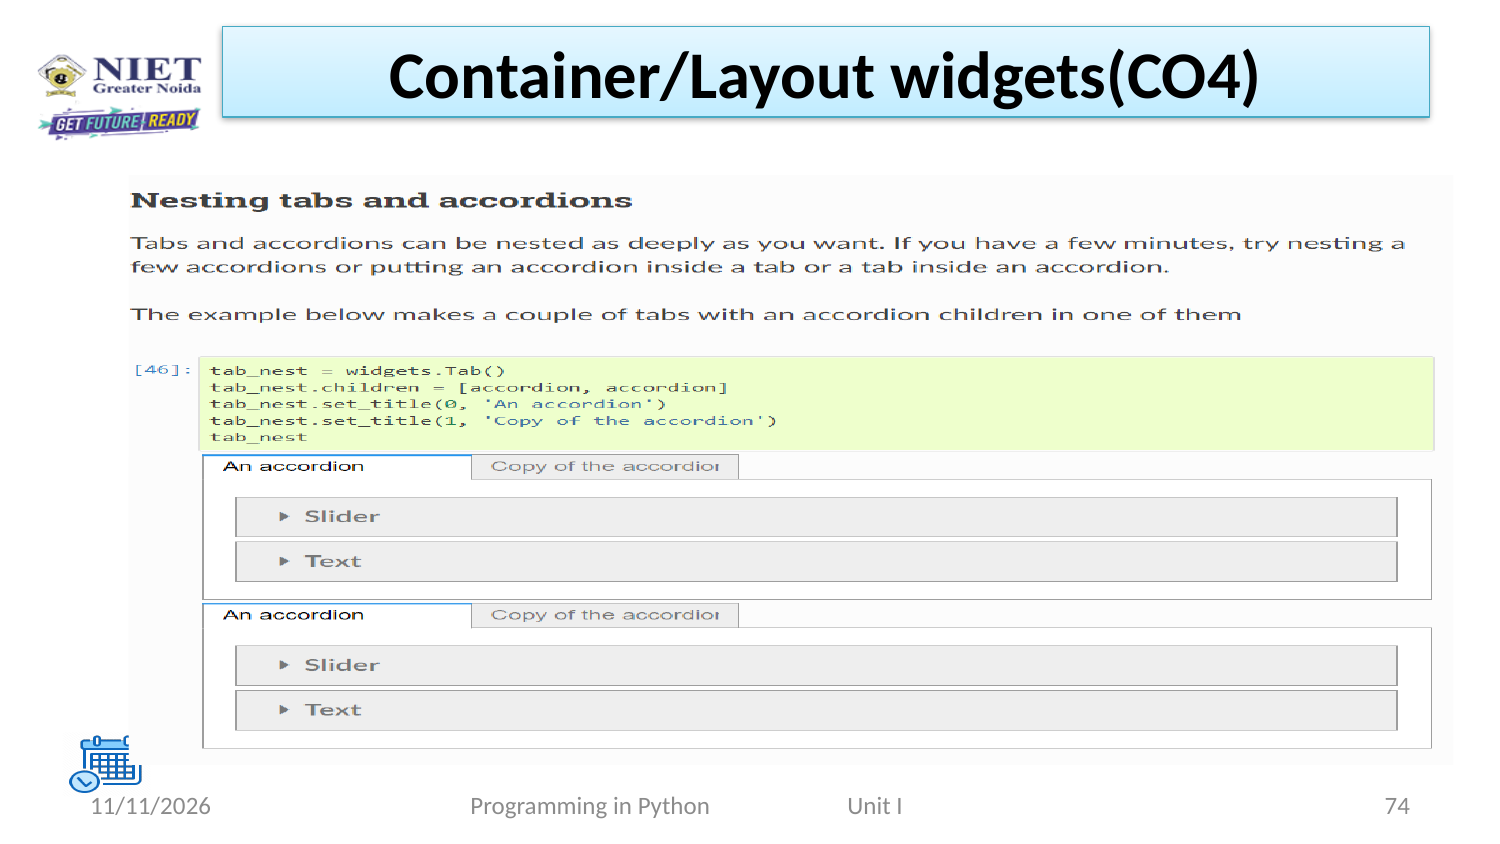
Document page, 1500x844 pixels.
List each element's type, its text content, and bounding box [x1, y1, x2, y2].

title Container/Layout widgets(CO4) [222, 26, 1430, 118]
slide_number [75, 782, 386, 827]
picture [0, 46, 238, 148]
picture [62, 175, 1454, 798]
slide_number 74 [1074, 782, 1425, 827]
footer Programming in Python Unit I [386, 782, 988, 827]
